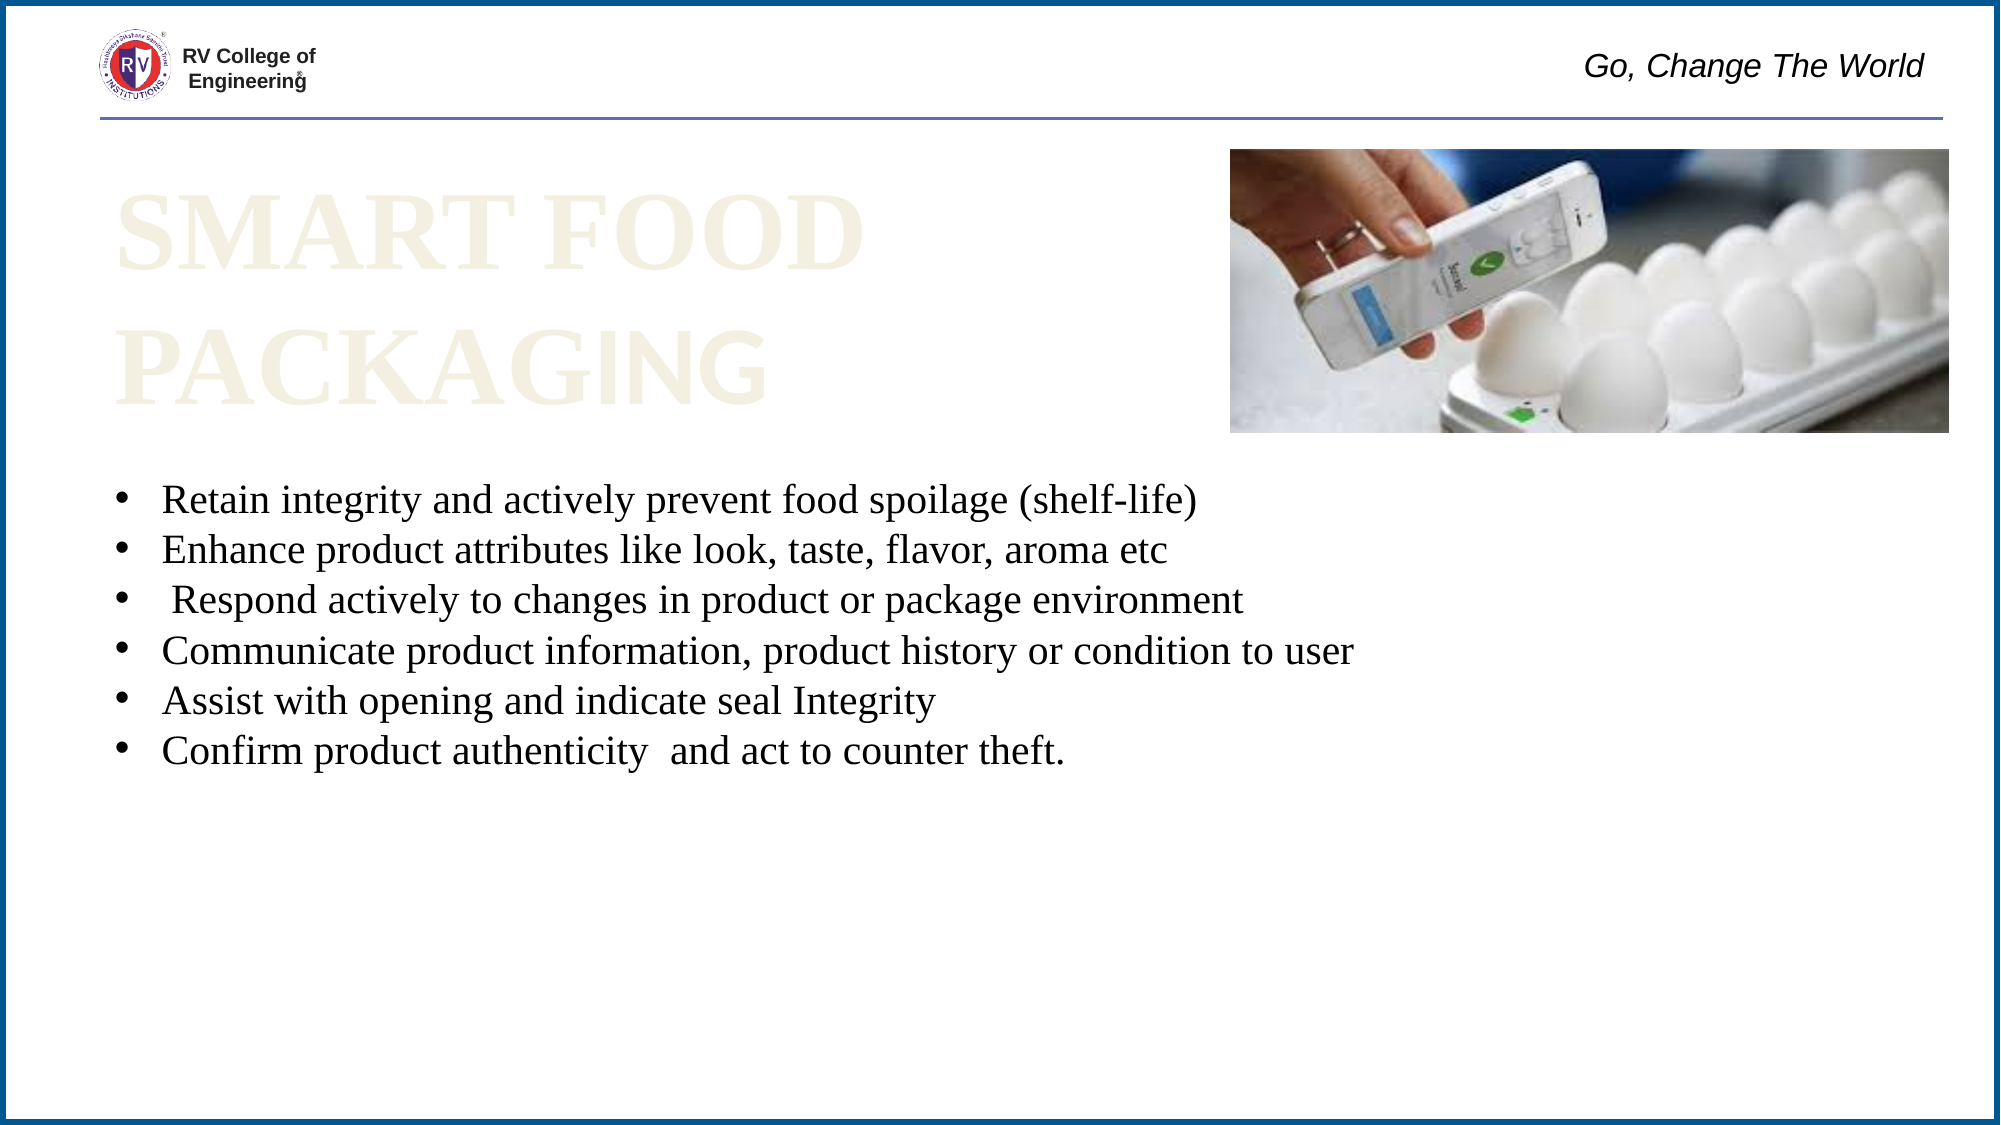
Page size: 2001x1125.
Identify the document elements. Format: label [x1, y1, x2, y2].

text_box [0, 0, 2000, 1125]
picture [1230, 149, 1949, 434]
